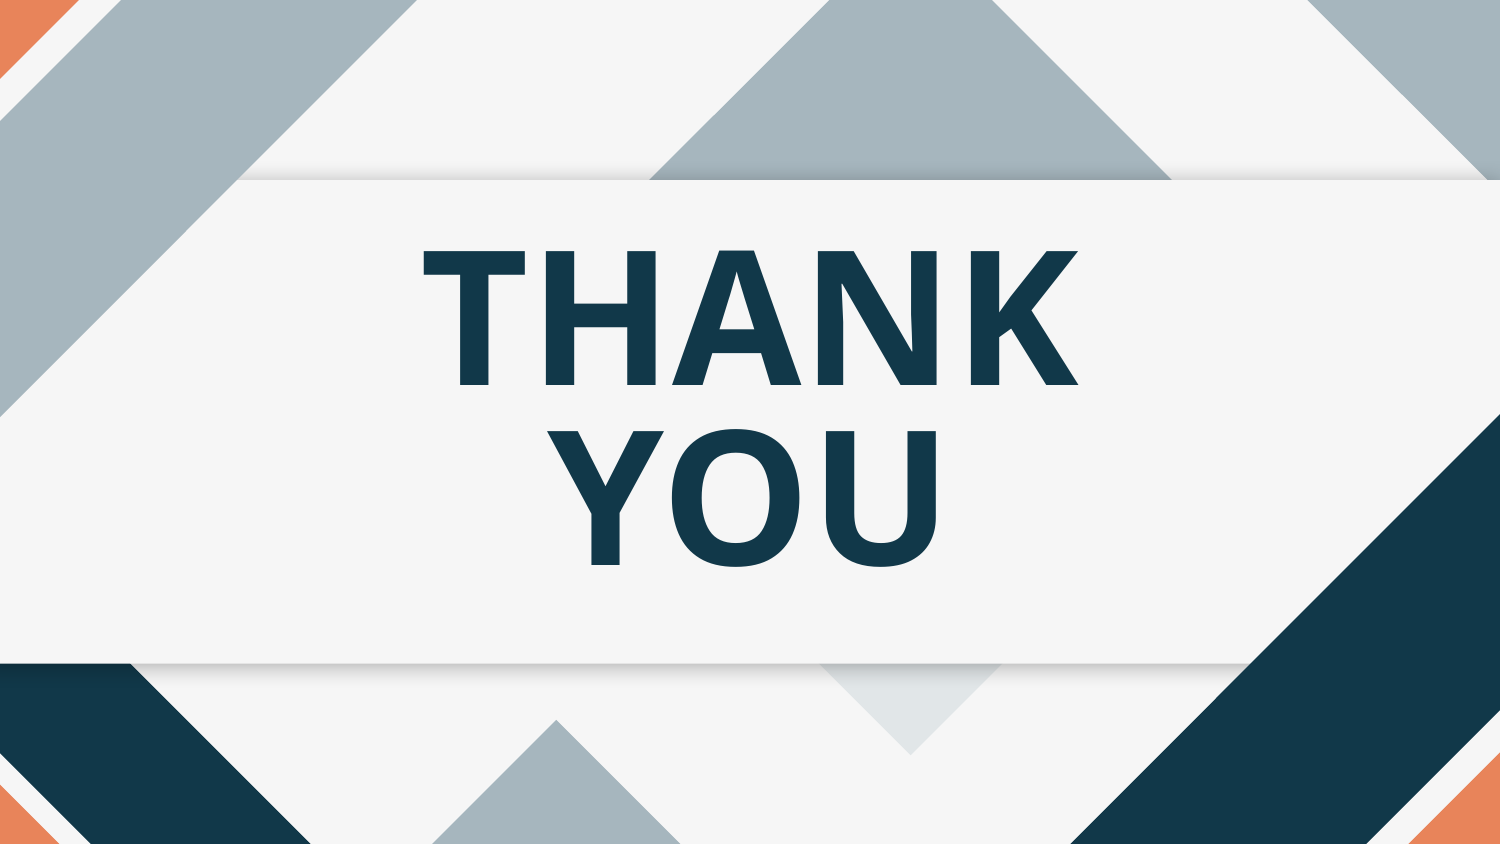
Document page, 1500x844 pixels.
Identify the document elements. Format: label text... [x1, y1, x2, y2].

title THANK YOU [248, 214, 1252, 630]
